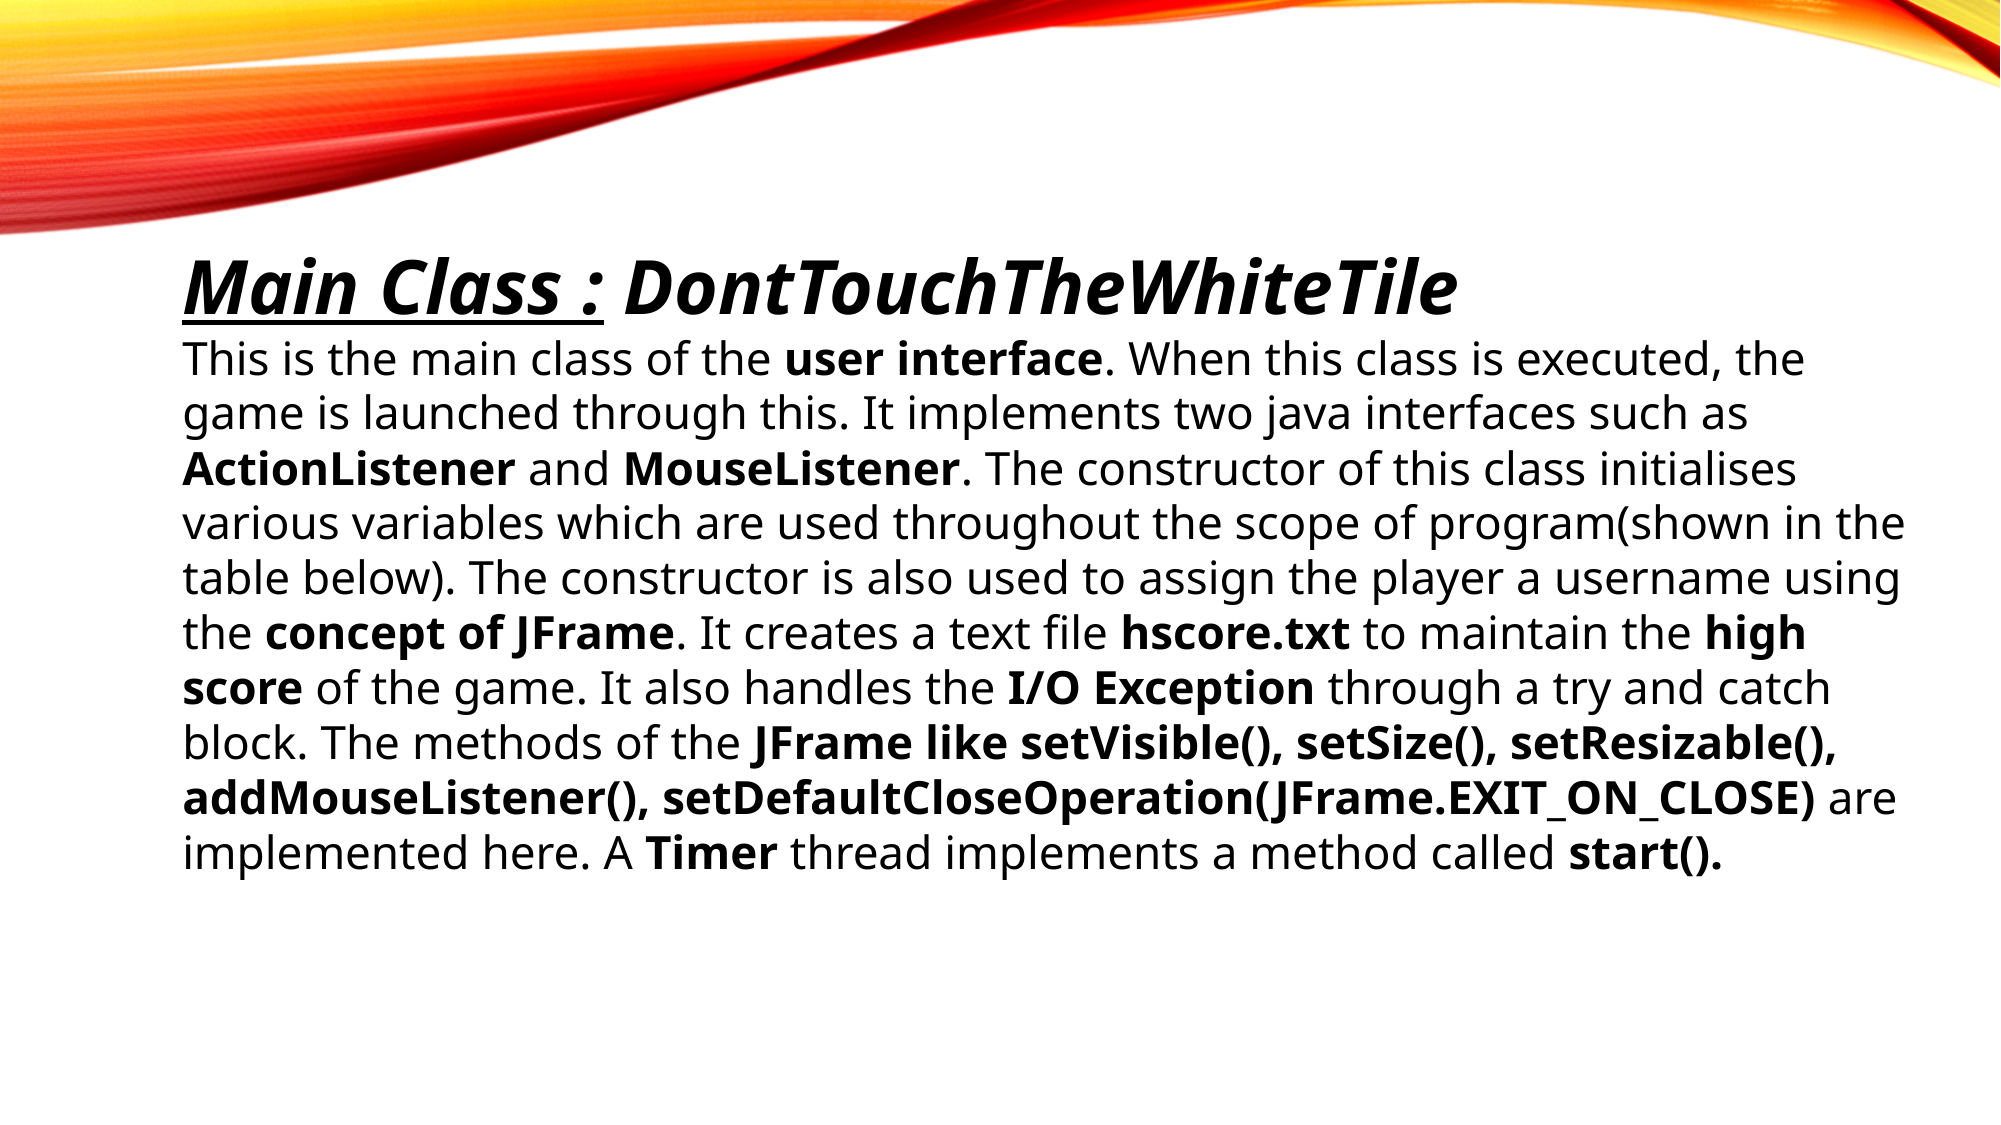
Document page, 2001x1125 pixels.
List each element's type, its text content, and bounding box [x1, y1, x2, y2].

text_box Main Class : DontTouchTheWhiteTile This is the main class of the user interface. When this class is executed, the game is launched through this. It implements two java interfaces such as ActionListener and MouseListener. The constructor of this class initialises various variables which are used throughout the scope of program(shown in the table below). The constructor is also used to assign the player a username using the concept of JFrame. It creates a text file hscore.txt to maintain the high score of the game. It also handles the I/O Exception through a try and catch block. The methods of the JFrame like setVisible(), setSize(), setResizable(), addMouseListener(), setDefaultCloseOperation(JFrame.EXIT_ON_CLOSE) are implemented here. A Timer thread implements a method called start(). [167, 231, 1940, 887]
picture [0, 0, 2000, 237]
